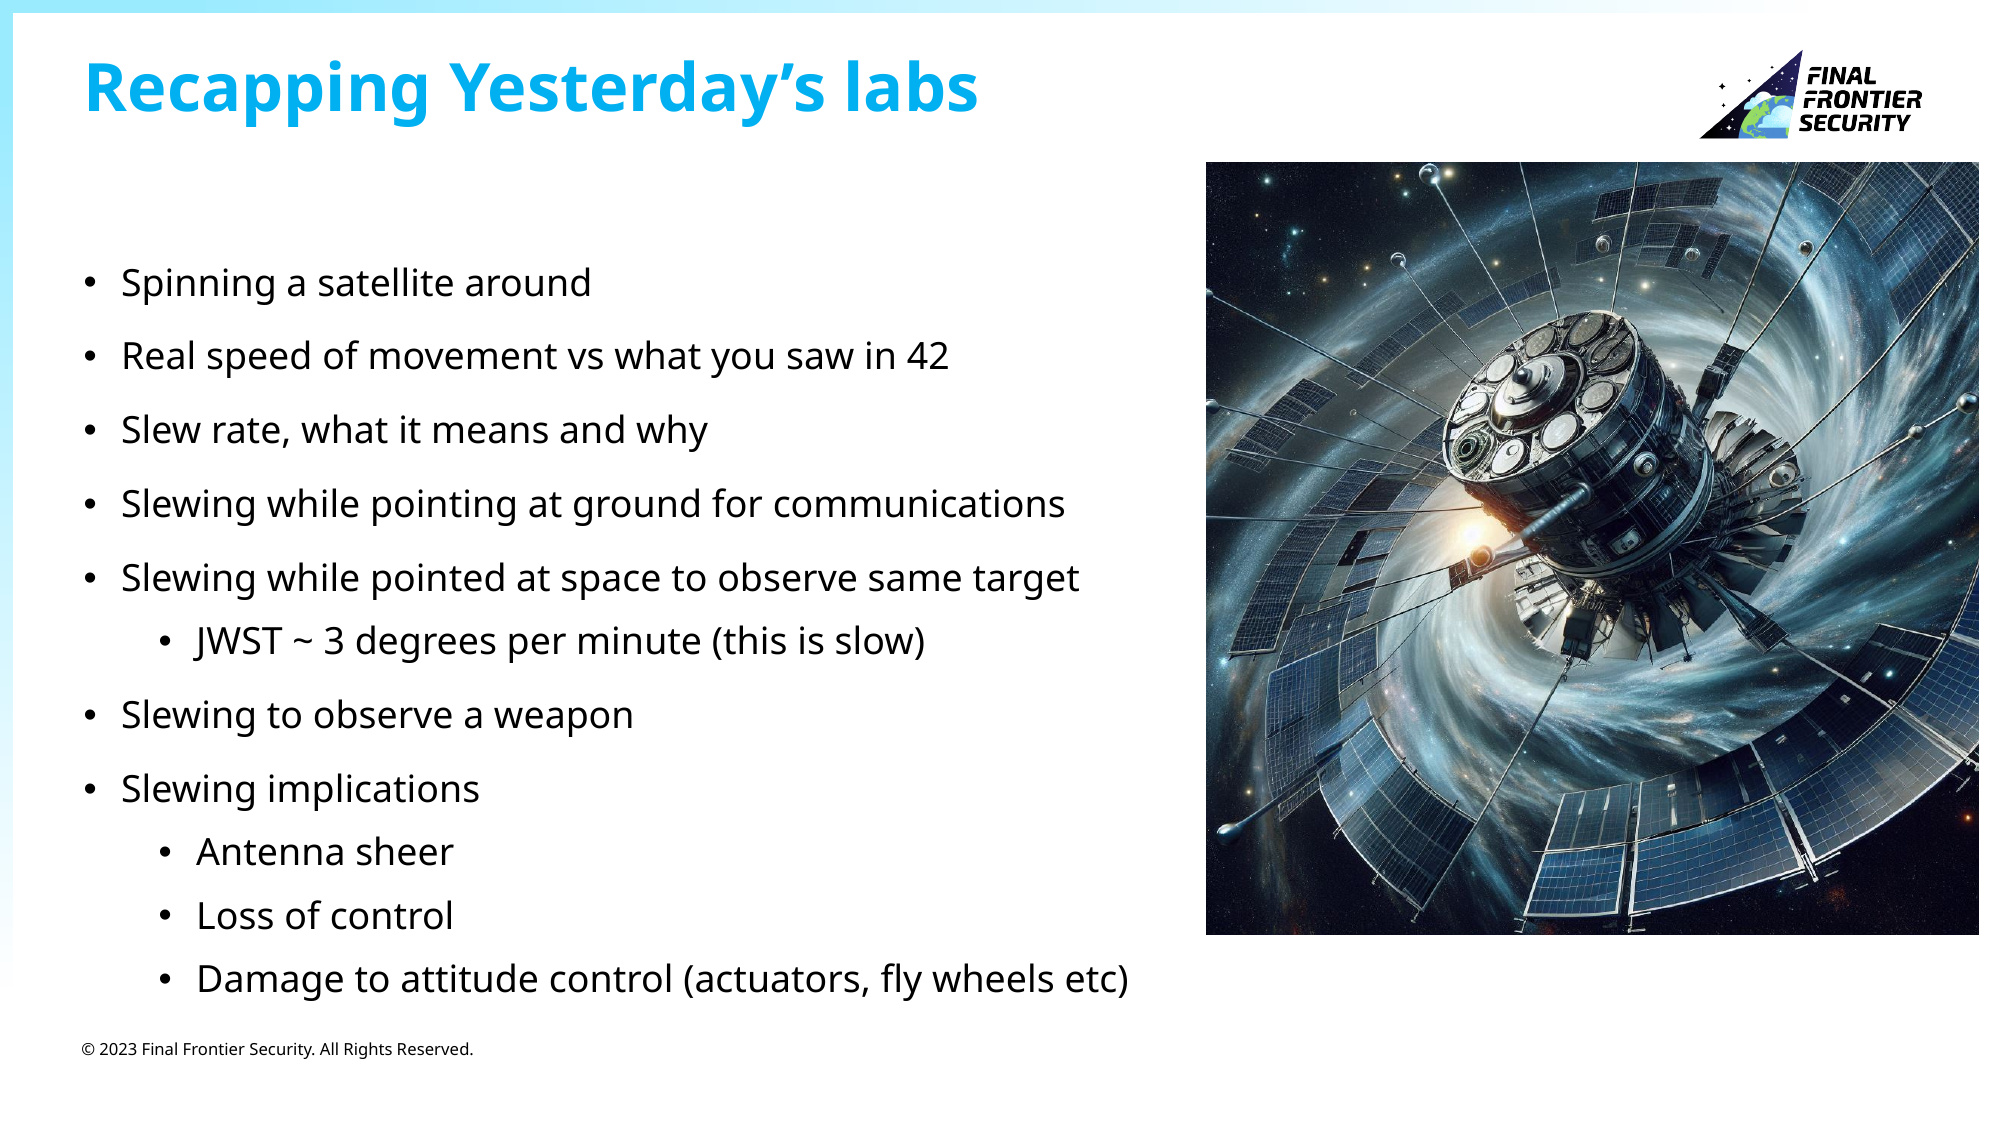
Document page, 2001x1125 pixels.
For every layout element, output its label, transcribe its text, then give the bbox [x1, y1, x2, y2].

title Recapping Yesterday’s labs [83, 54, 1602, 220]
list Spinning a satellite around Real speed of movement vs what you saw in 42 Slew rate, what it means and why Slewing while pointing at ground for communications Slewing while pointed at space to observe same target JWST ~ 3 degrees per minute (this is slow) Slewing to observe a weapon Slewing implications Antenna sheer Loss of control Damage to attitude control (actuators, fly wheels etc) [83, 263, 1917, 1021]
picture [1690, 40, 1931, 148]
picture [1206, 162, 1979, 935]
